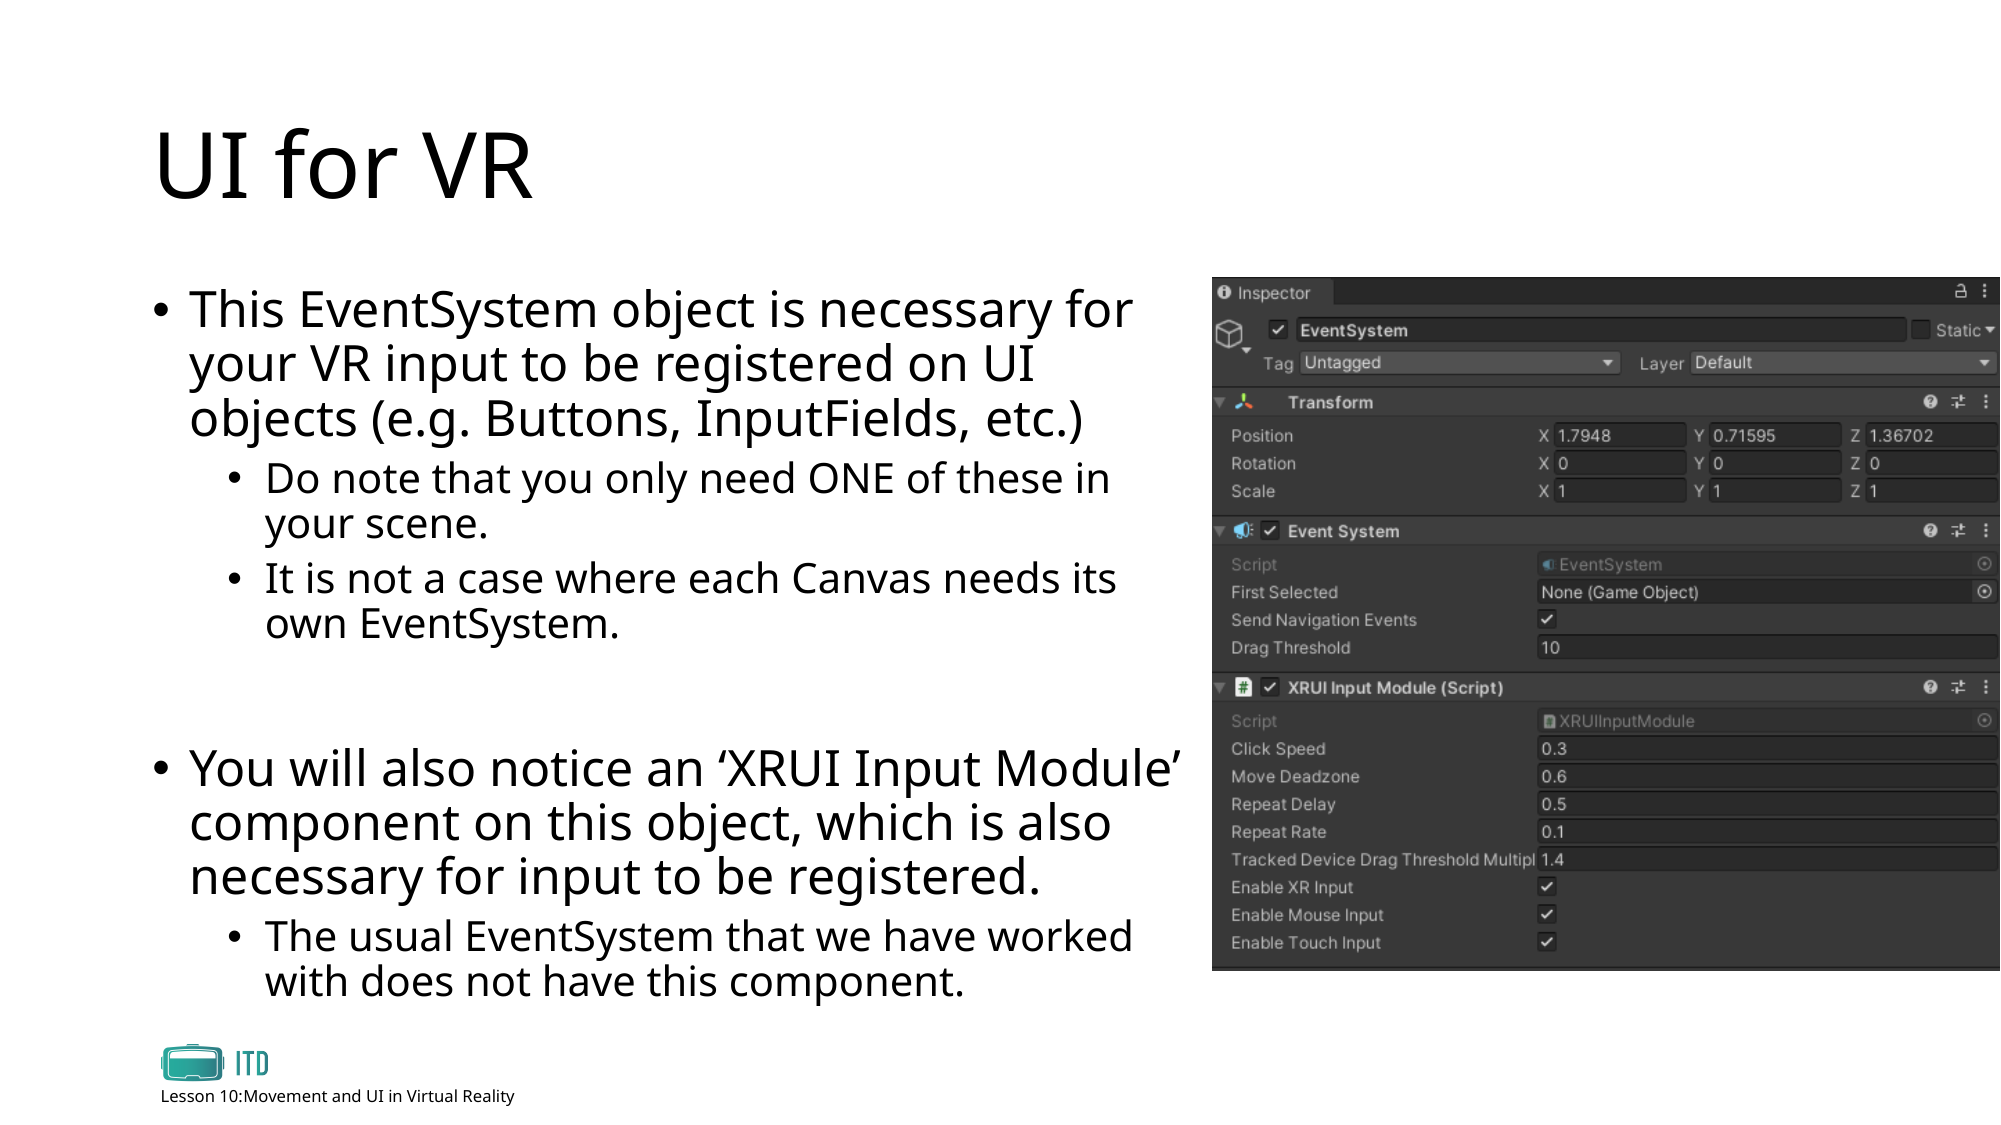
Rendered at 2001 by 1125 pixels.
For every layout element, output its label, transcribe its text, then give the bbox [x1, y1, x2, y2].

list This EventSystem object is necessary for your VR input to be registered on UI objects (e.g. Buttons, InputFields, etc.) Do note that you only need ONE of these in your scene. It is not a case where each Canvas needs its own EventSystem. You will also notice an ‘XRUI Input Module’ component on this object, which is also necessary for input to be registered. The usual EventSystem that we have worked with does not have this component. [137, 277, 1206, 1079]
title UI for VR [137, 59, 1863, 278]
picture [1212, 277, 2000, 971]
